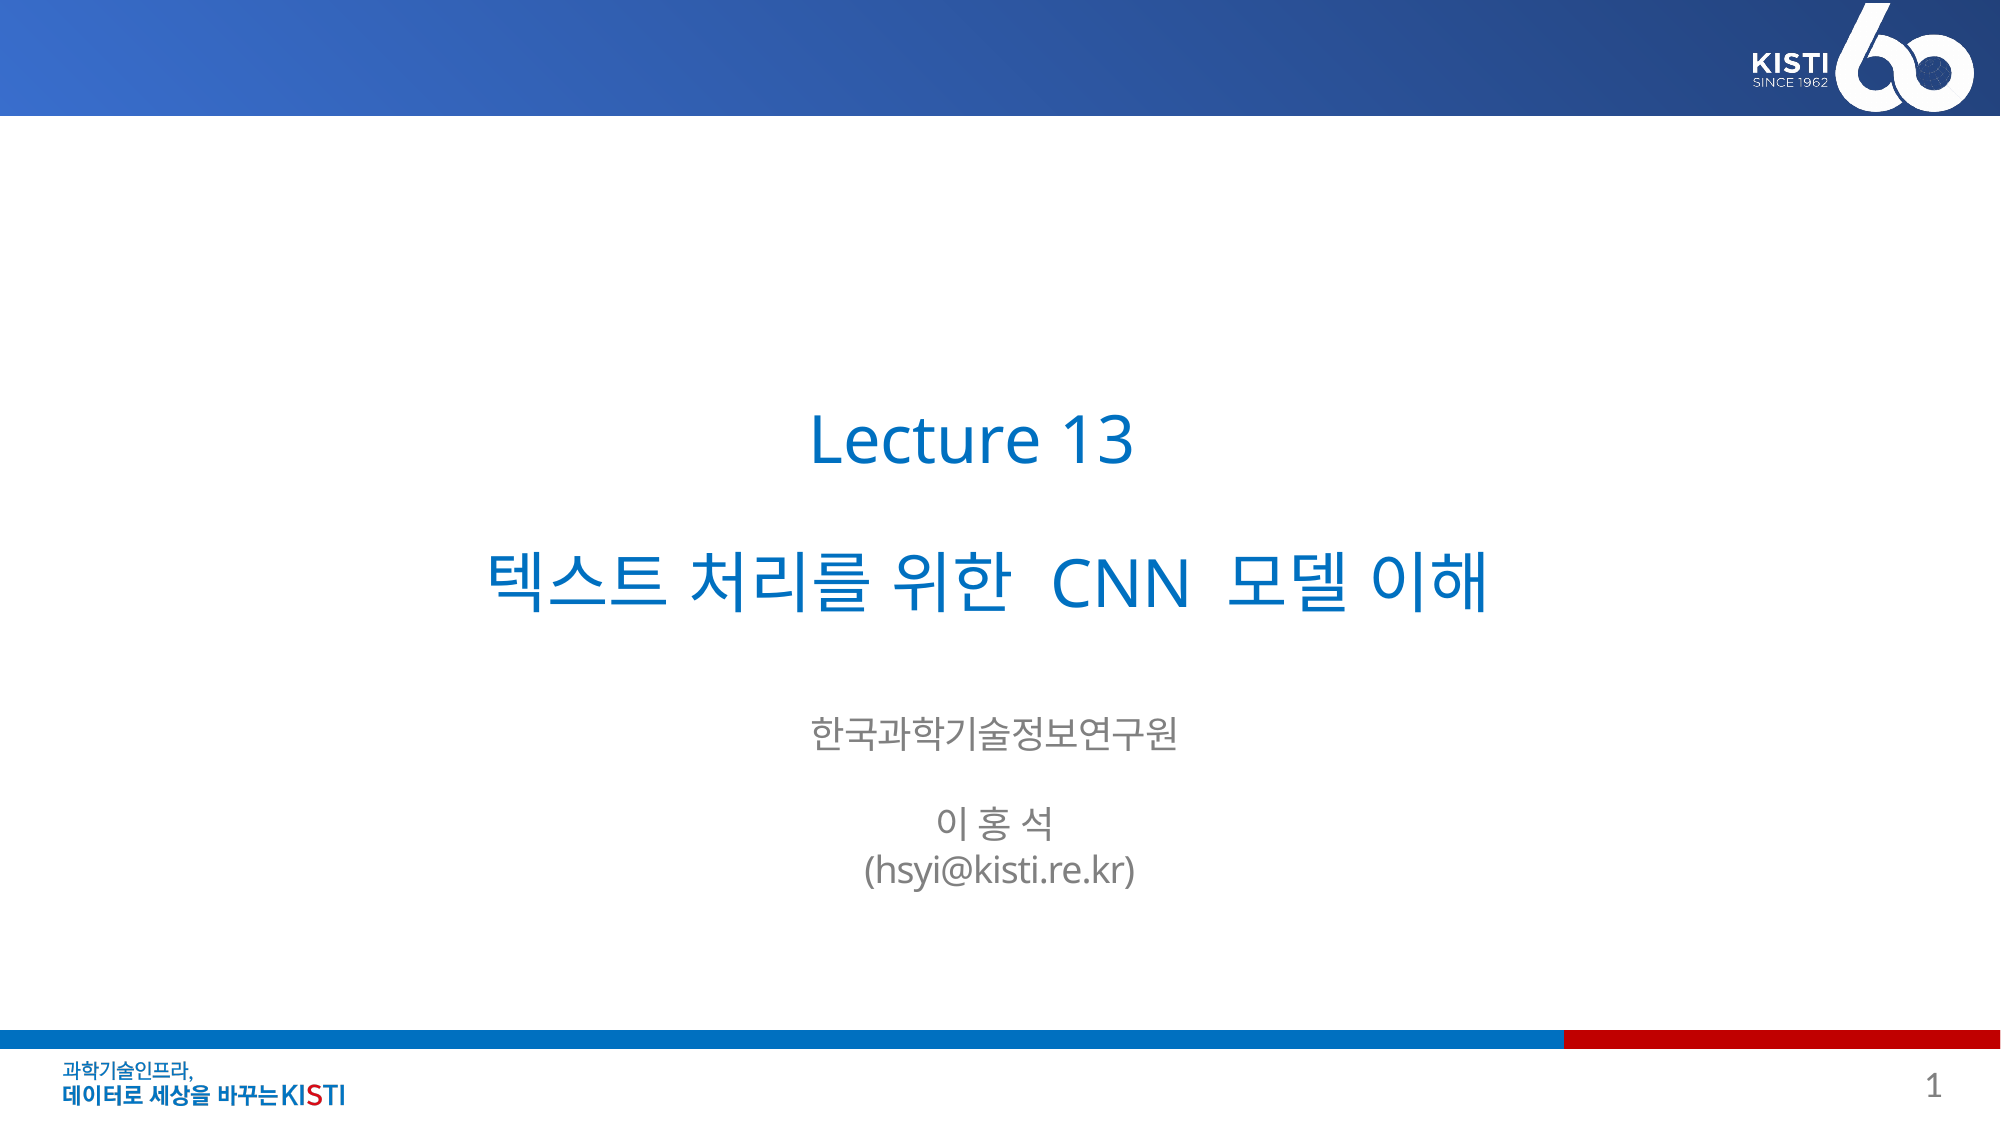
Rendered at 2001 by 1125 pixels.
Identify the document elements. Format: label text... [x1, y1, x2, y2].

title Lecture 13 텍스트 처리를 위한 CNN 모델 이해 [228, 364, 1716, 664]
picture [1753, 3, 1974, 112]
text_box 한국과학기술정보연구원 이 홍 석 (hsyi@kisti.re.kr) [810, 711, 1190, 892]
picture [63, 1061, 344, 1106]
slide_number 1 [1605, 1053, 1958, 1113]
